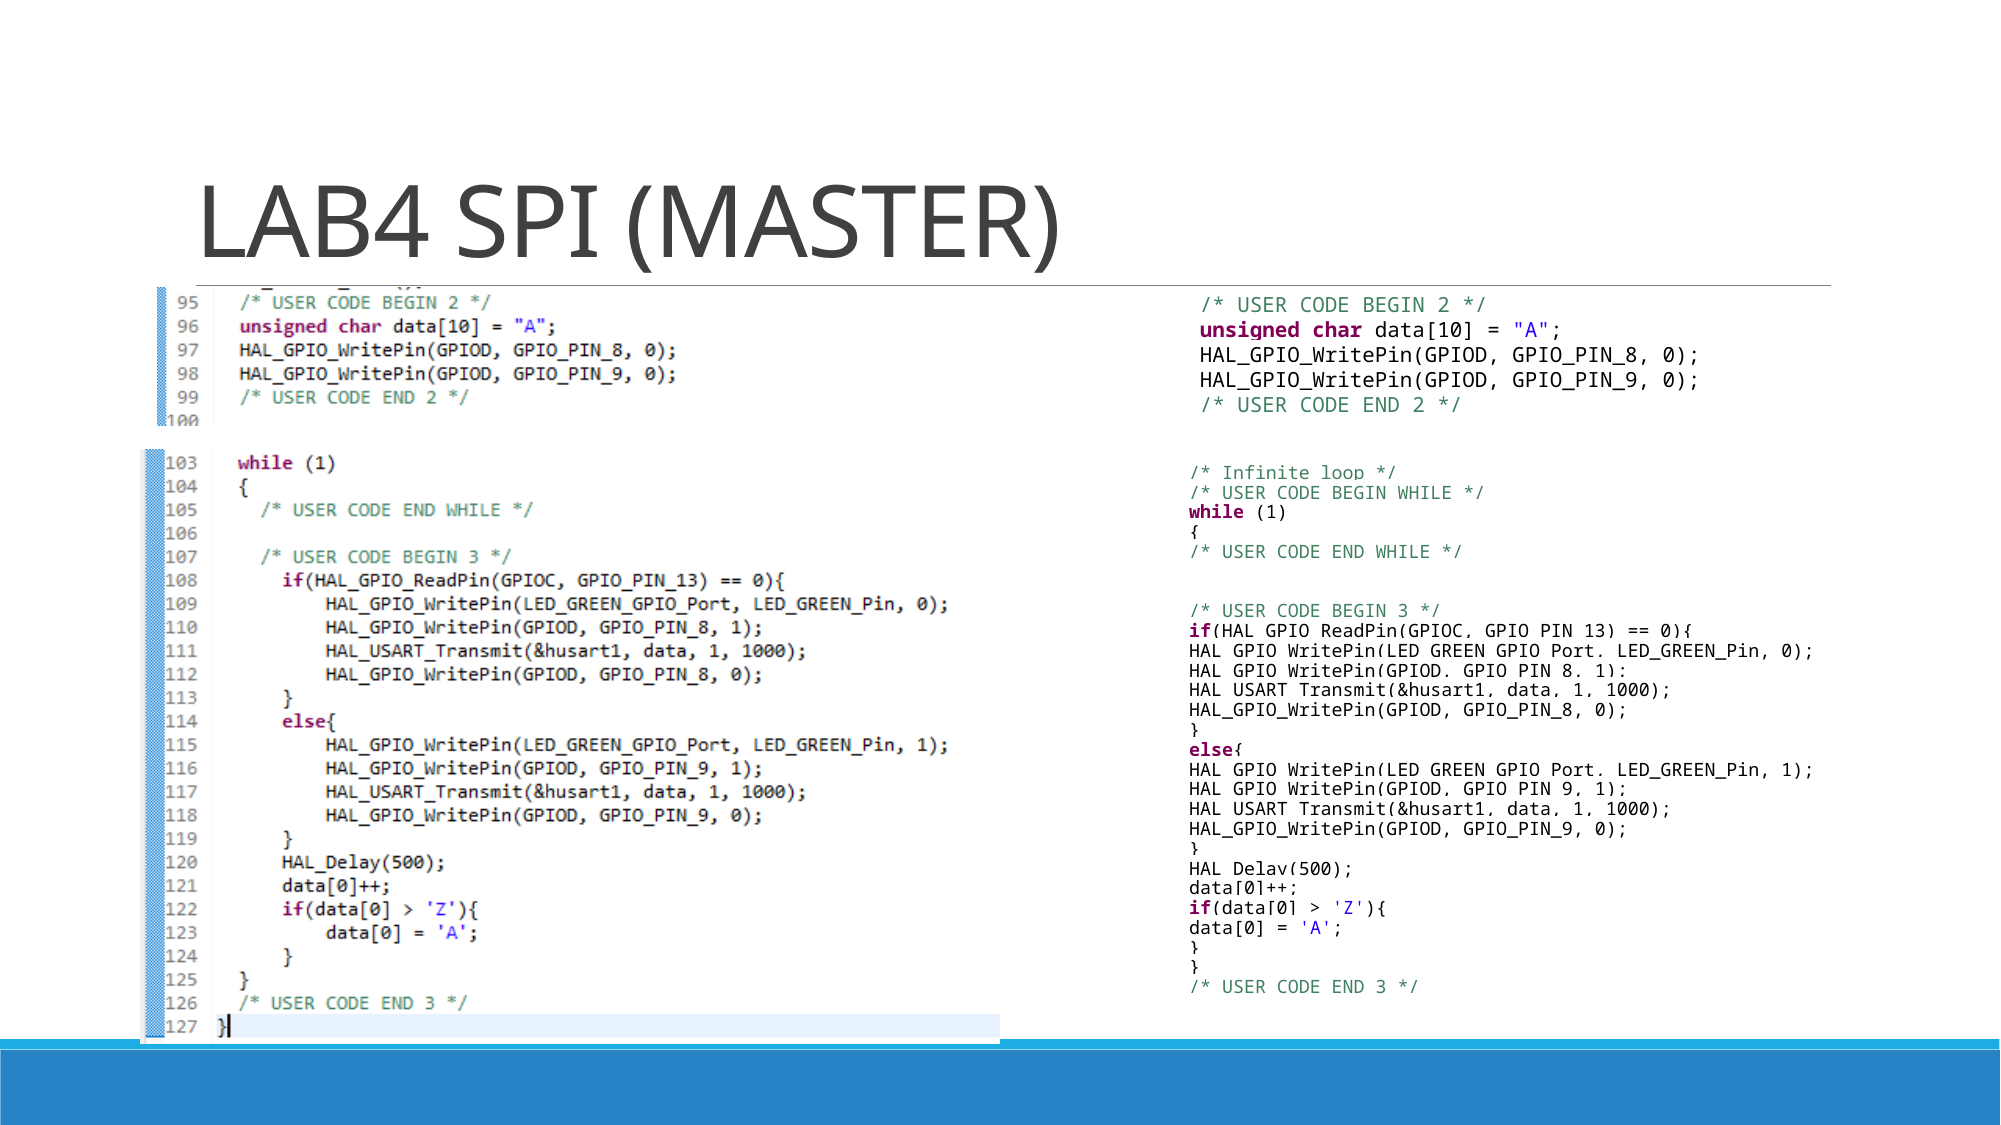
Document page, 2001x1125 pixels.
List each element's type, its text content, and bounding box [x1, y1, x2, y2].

text_box /* USER CODE BEGIN 2 */ unsigned char data[10] = "A"; HAL_GPIO_WritePin(GPIOD, GPIO_PIN_8, 0); HAL_GPIO_WritePin(GPIOD, GPIO_PIN_9, 0); /* USER CODE END 2 */ [1184, 284, 1719, 424]
picture [140, 449, 1001, 1045]
title LAB4 SPI (MASTER) [180, 47, 1830, 285]
picture [156, 287, 707, 426]
list /* Infinite loop */ /* USER CODE BEGIN WHILE */ while (1) { /* USER CODE END WHILE */ /* USER CODE BEGIN 3 */ if(HAL_GPIO_ReadPin(GPIOC, GPIO_PIN_13) == 0){ HAL_GPIO_WritePin(LED_GREEN_GPIO_Port, LED_GREEN_Pin, 0); HAL_GPIO_WritePin(GPIOD, GPIO_PIN_8, 1); HAL_USART_Transmit(&husart1, data, 1, 1000); HAL_GPIO_WritePin(GPIOD, GPIO_PIN_8, 0); } else{ HAL_GPIO_WritePin(LED_GREEN_GPIO_Port, LED_GREEN_Pin, 1); HAL_GPIO_WritePin(GPIOD, GPIO_PIN_9, 1); HAL_USART_Transmit(&husart1, data, 1, 1000); HAL_GPIO_WritePin(GPIOD, GPIO_PIN_9, 0); } HAL_Delay(500); data[0]++; if(data[0] > 'Z'){ data[0] = 'A'; } } /* USER CODE END 3 */ [1185, 456, 1830, 1034]
